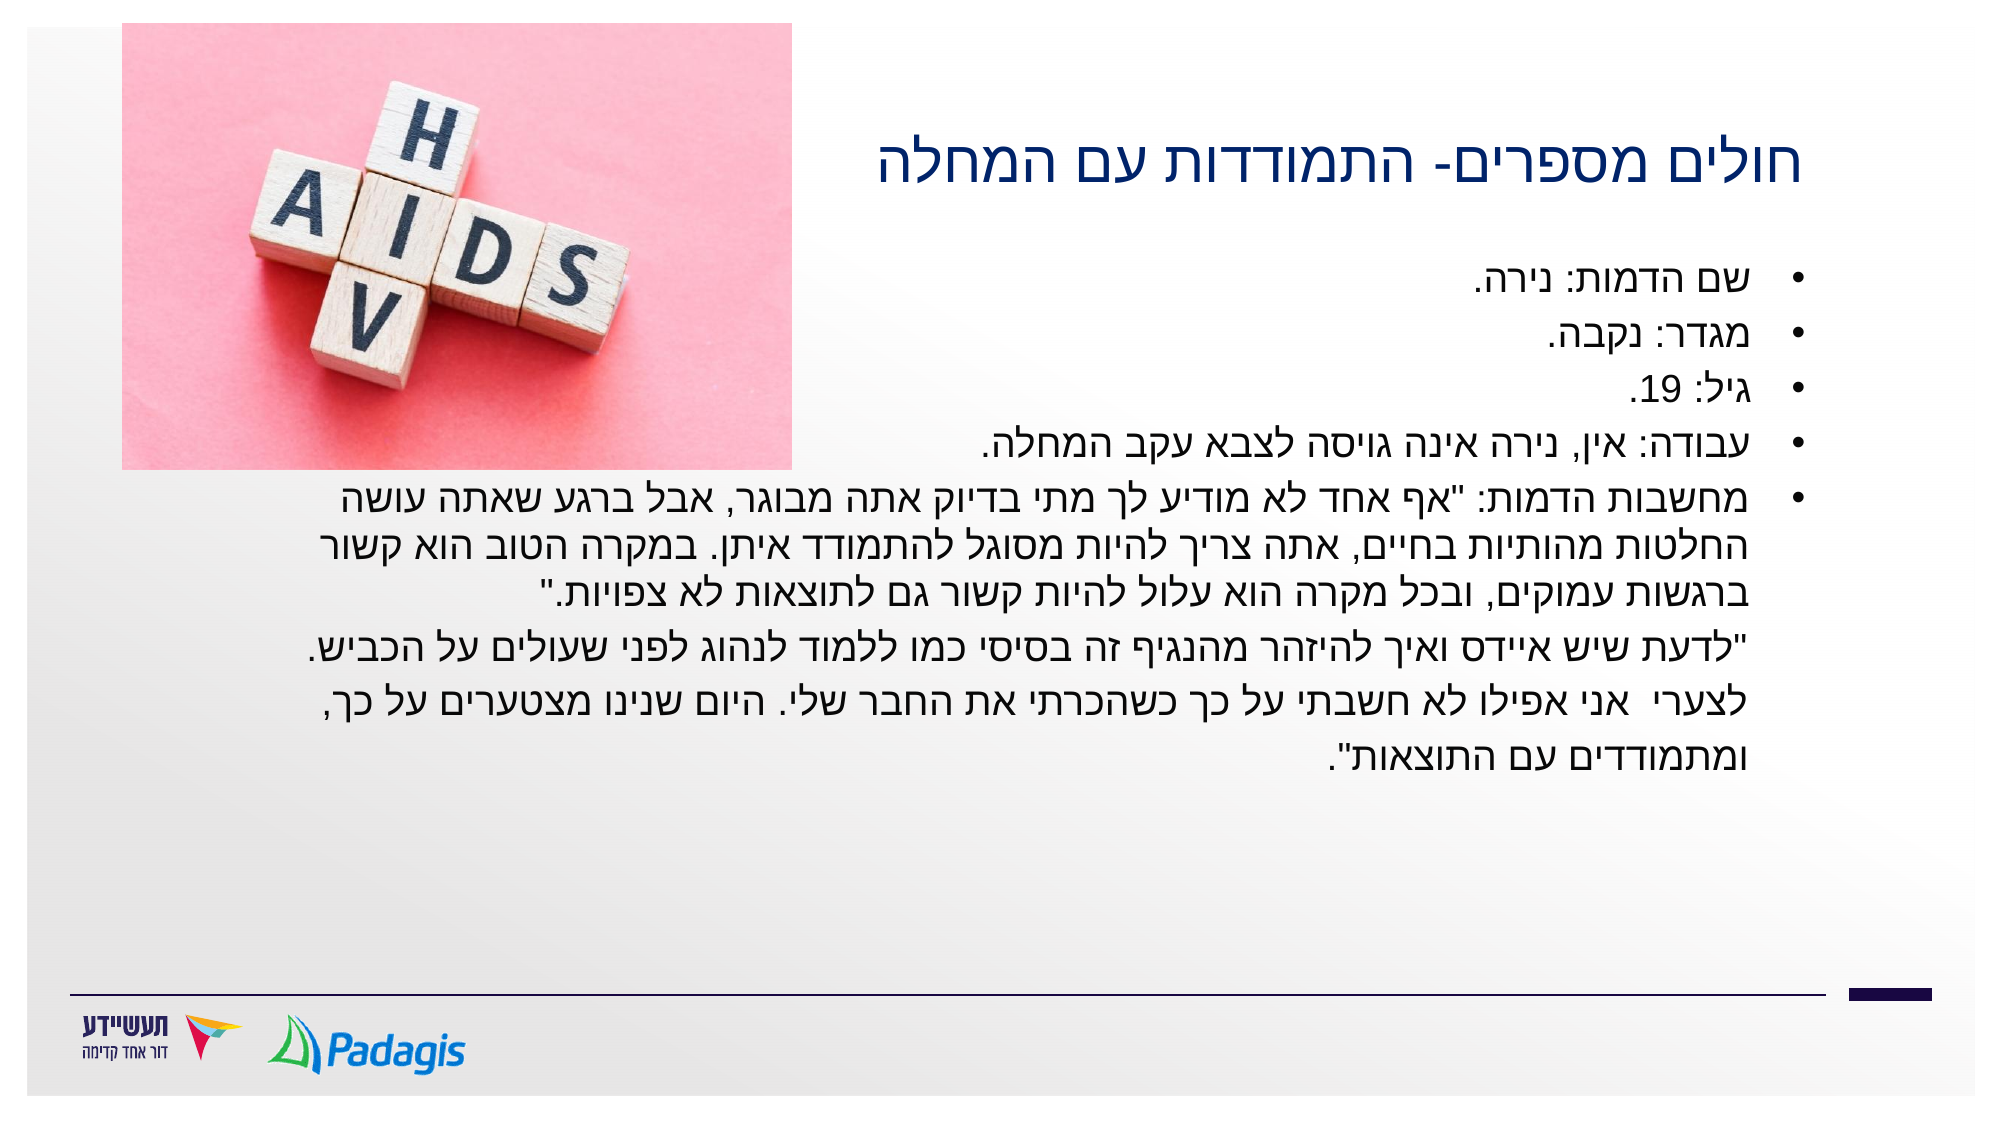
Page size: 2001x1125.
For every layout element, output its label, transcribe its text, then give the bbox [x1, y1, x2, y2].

picture [27, 23, 1975, 1096]
text_box חולים מספרים- התמודדות עם המחלה [792, 116, 1820, 235]
text_box שם הדמות: נירה. מגדר: נקבה. גיל: 19. עבודה: אין, נירה אינה גויסה לצבא עקב המחלה. מחשבות הדמות: "אף אחד לא מודיע לך מתי בדיוק אתה מבוגר, אבל ברגע שאתה עושה החלטות מהותיות בחיים, אתה צריך להיות מסוגל להתמודד איתן. במקרה הטוב הוא קשור ברגשות עמוקים, ובכל מקרה הוא עלול להיות קשור גם לתוצאות לא צפויות." "לדעת שיש איידס ואיך להיזהר מהנגיף זה בסיסי כמו ללמוד לנהוג לפני שעולים על הכביש. לצערי אני אפילו לא חשבתי על כך כשהכרתי את החבר שלי. היום שנינו מצטערים על כך, ומתמודדים עם התוצאות". [279, 246, 1820, 896]
